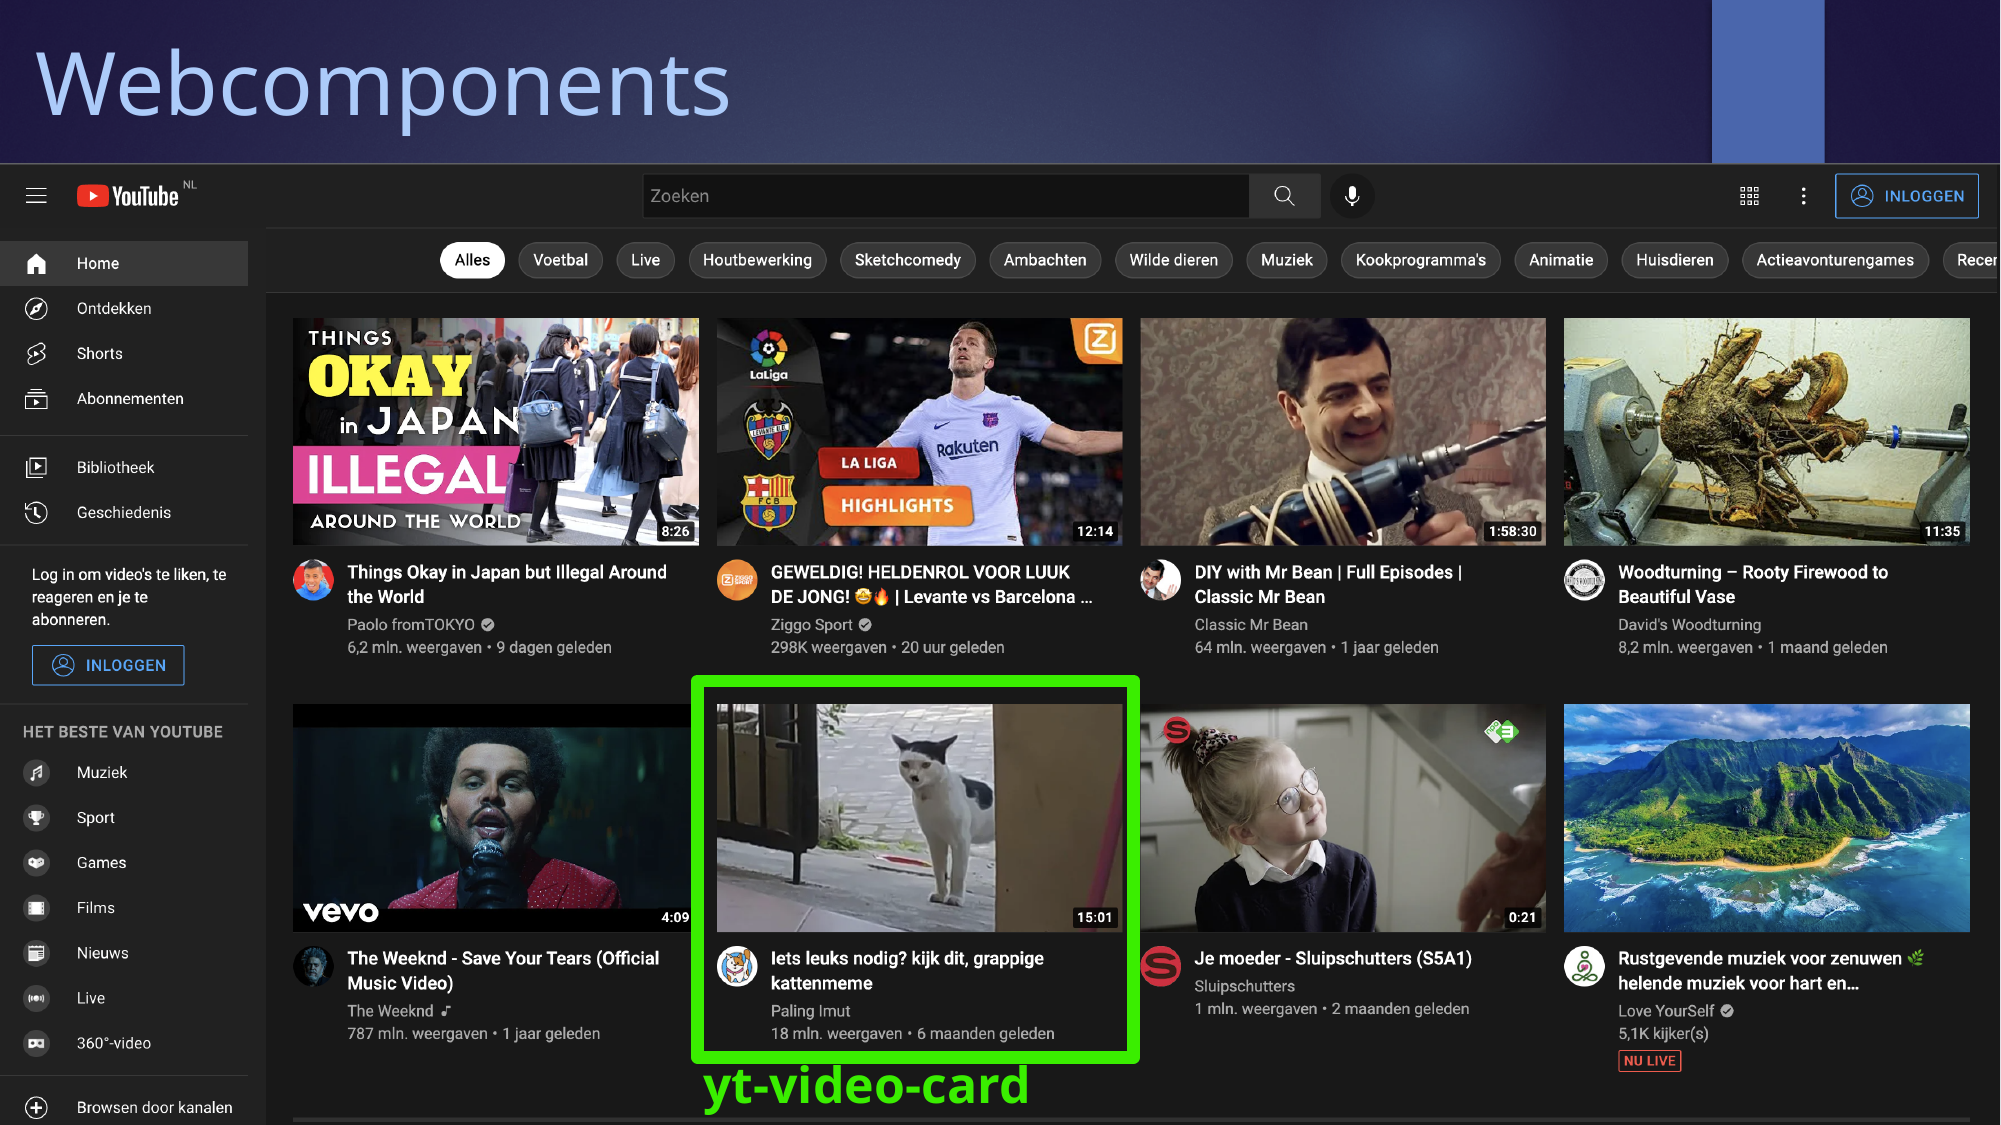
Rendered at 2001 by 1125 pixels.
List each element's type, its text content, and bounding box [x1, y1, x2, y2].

title Webcomponents [20, 20, 1564, 161]
picture [0, 0, 2000, 1125]
